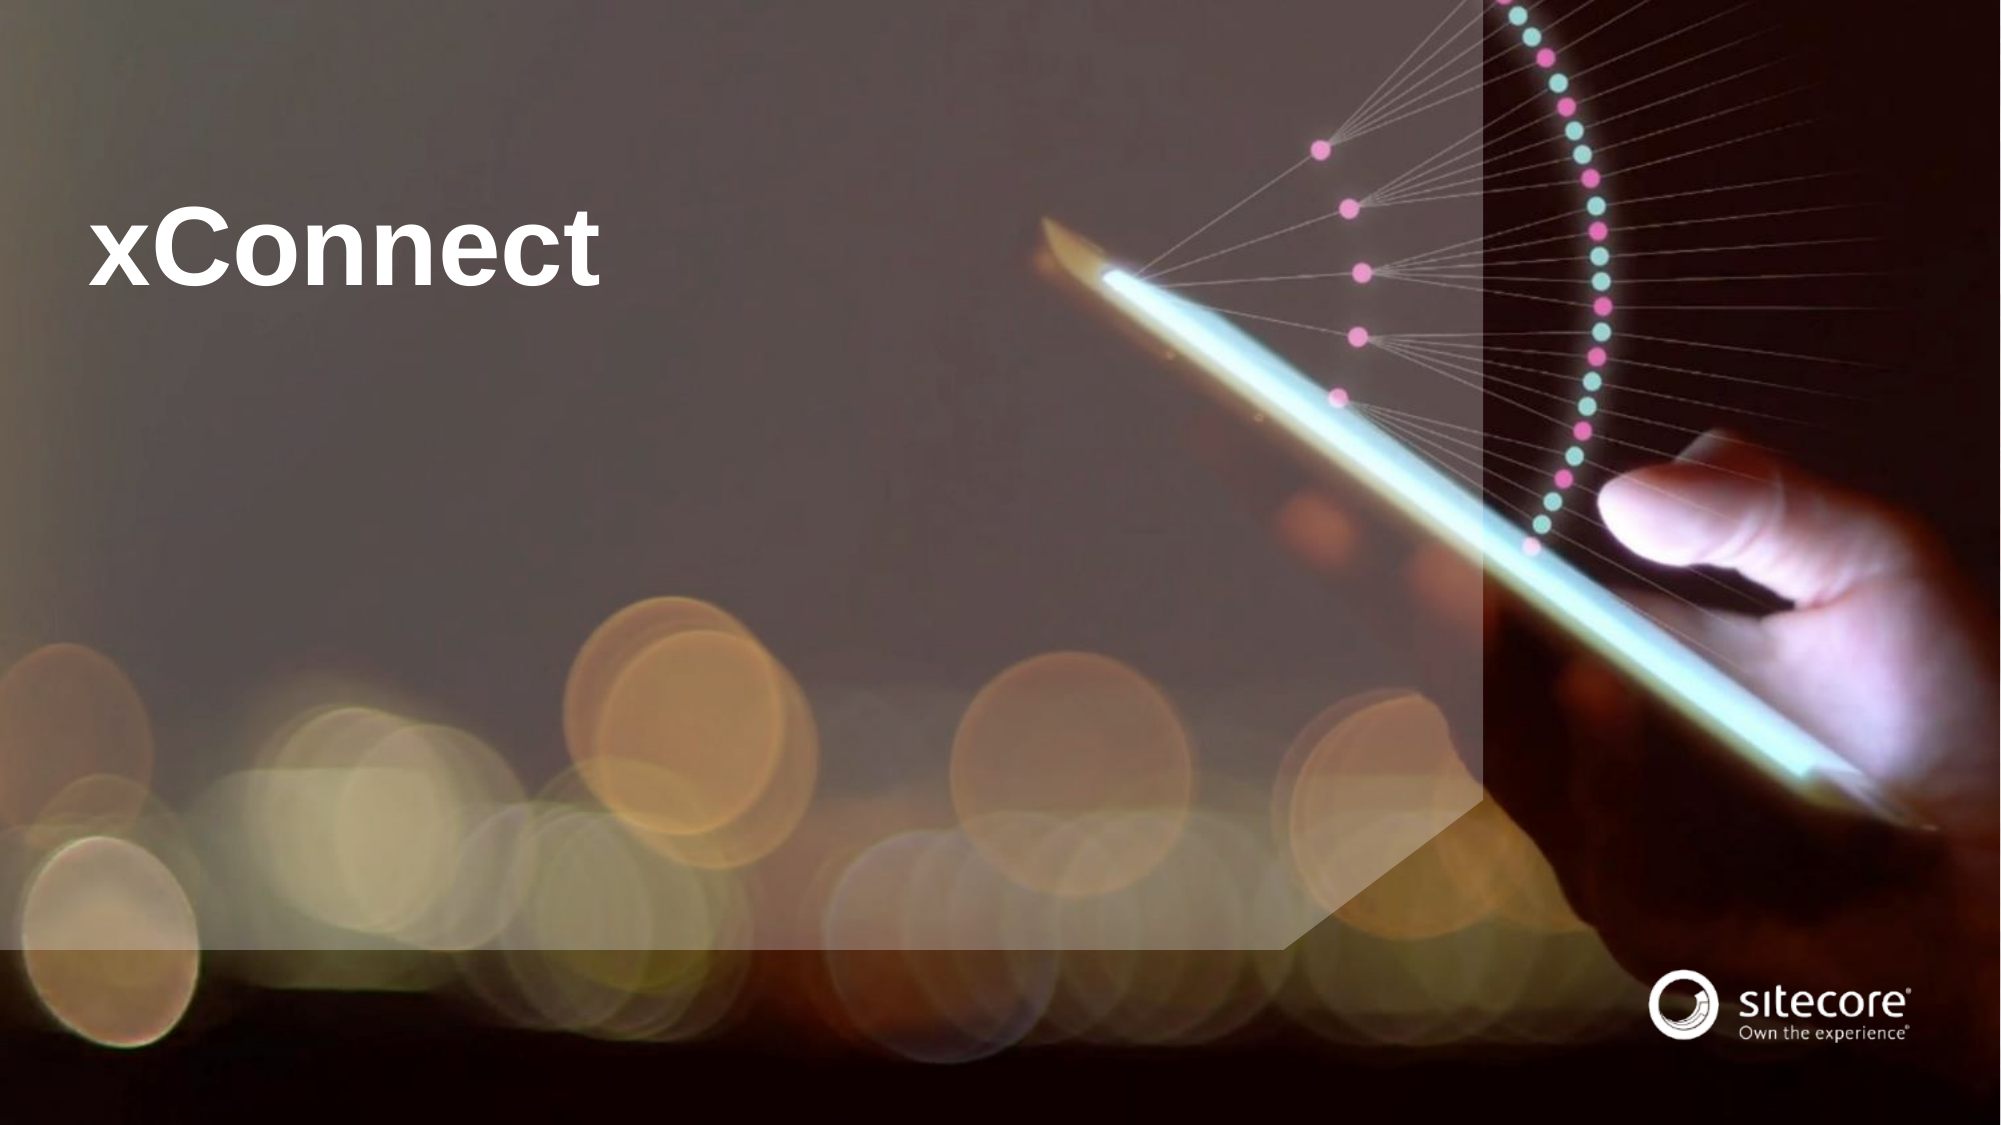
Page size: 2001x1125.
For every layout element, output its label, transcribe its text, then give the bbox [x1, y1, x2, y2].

list xConnect [73, 180, 1431, 449]
picture [0, 0, 2001, 1125]
